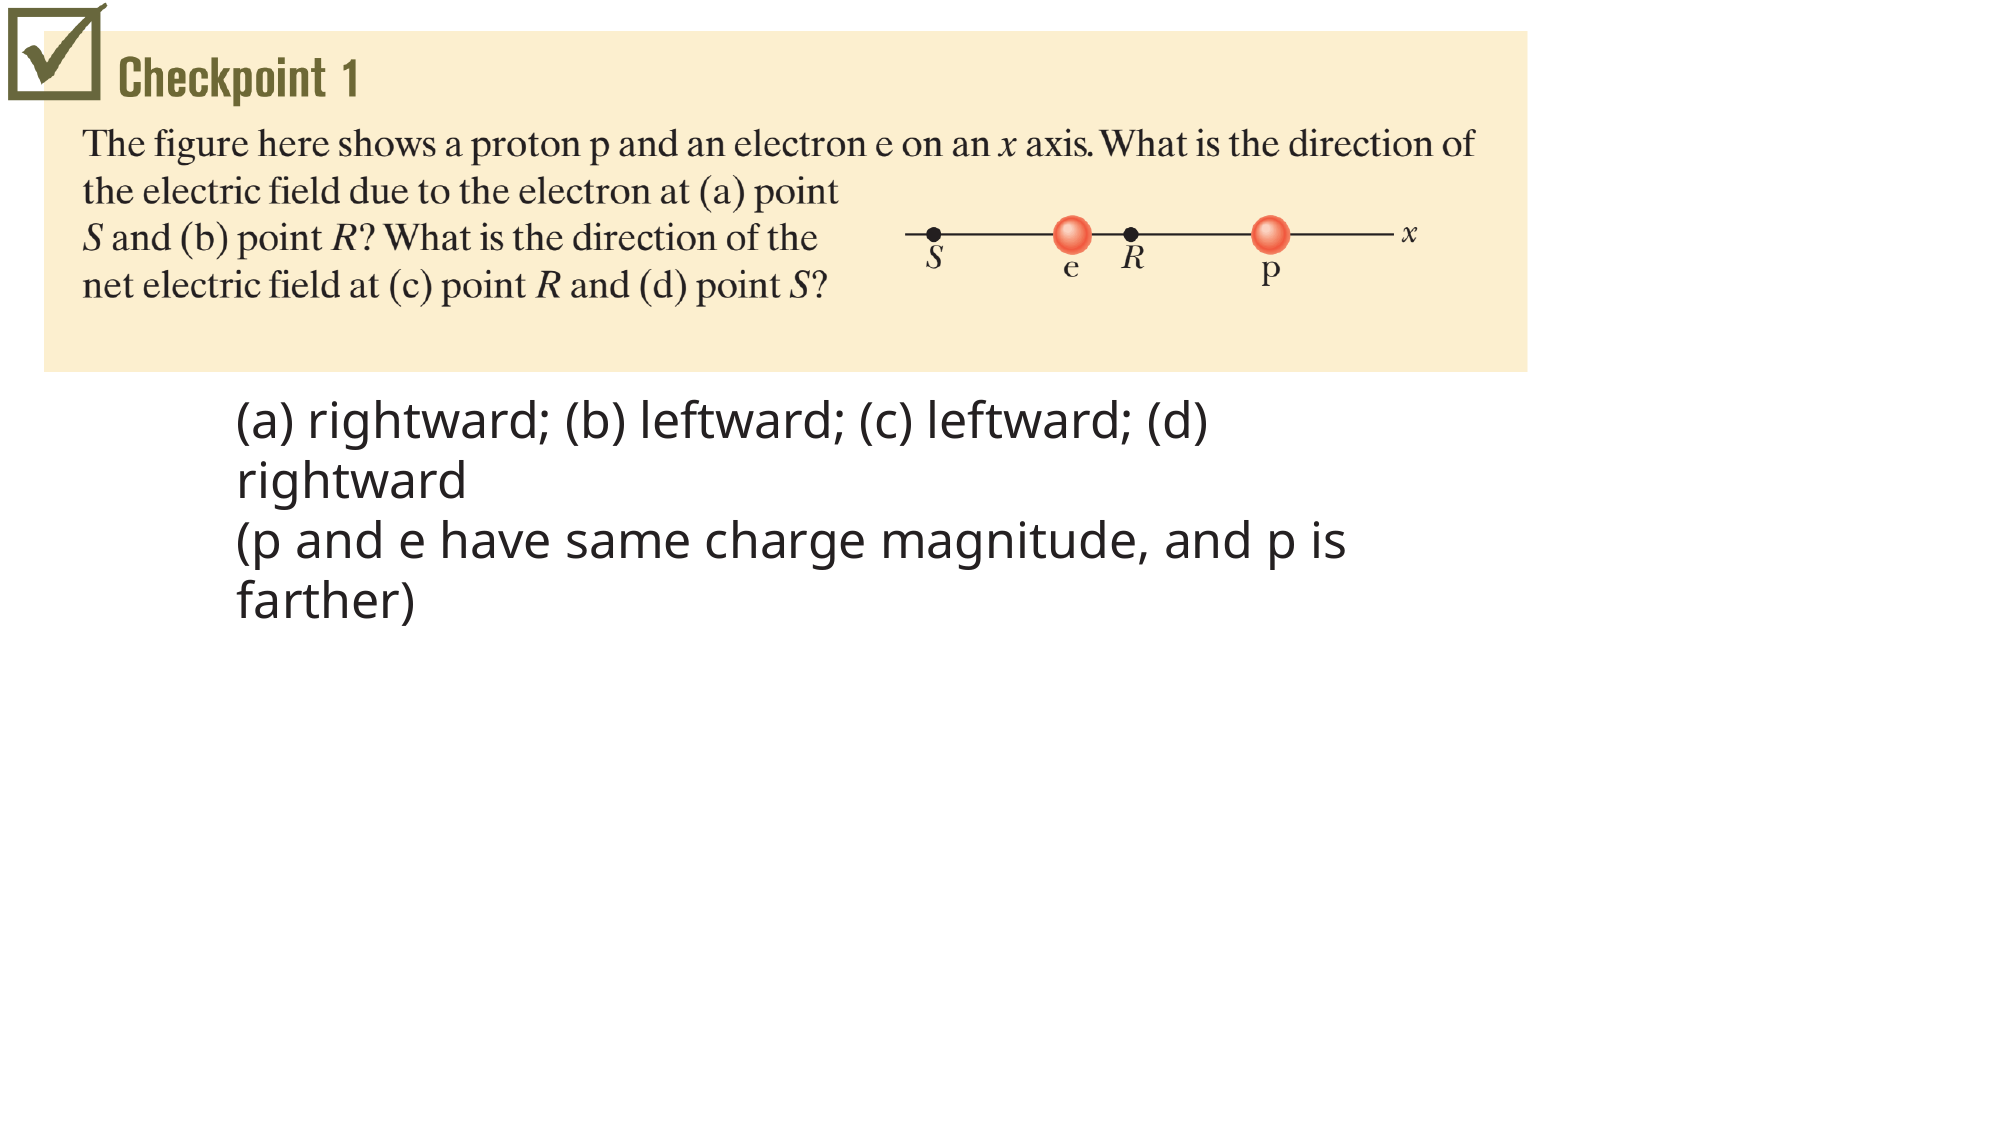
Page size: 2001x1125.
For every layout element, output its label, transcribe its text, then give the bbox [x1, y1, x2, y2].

text_box (a) rightward; (b) leftward; (c) leftward; (d) rightward (p and e have same charge magnitude, and p is farther) [222, 381, 1454, 636]
picture [0, 0, 1534, 381]
